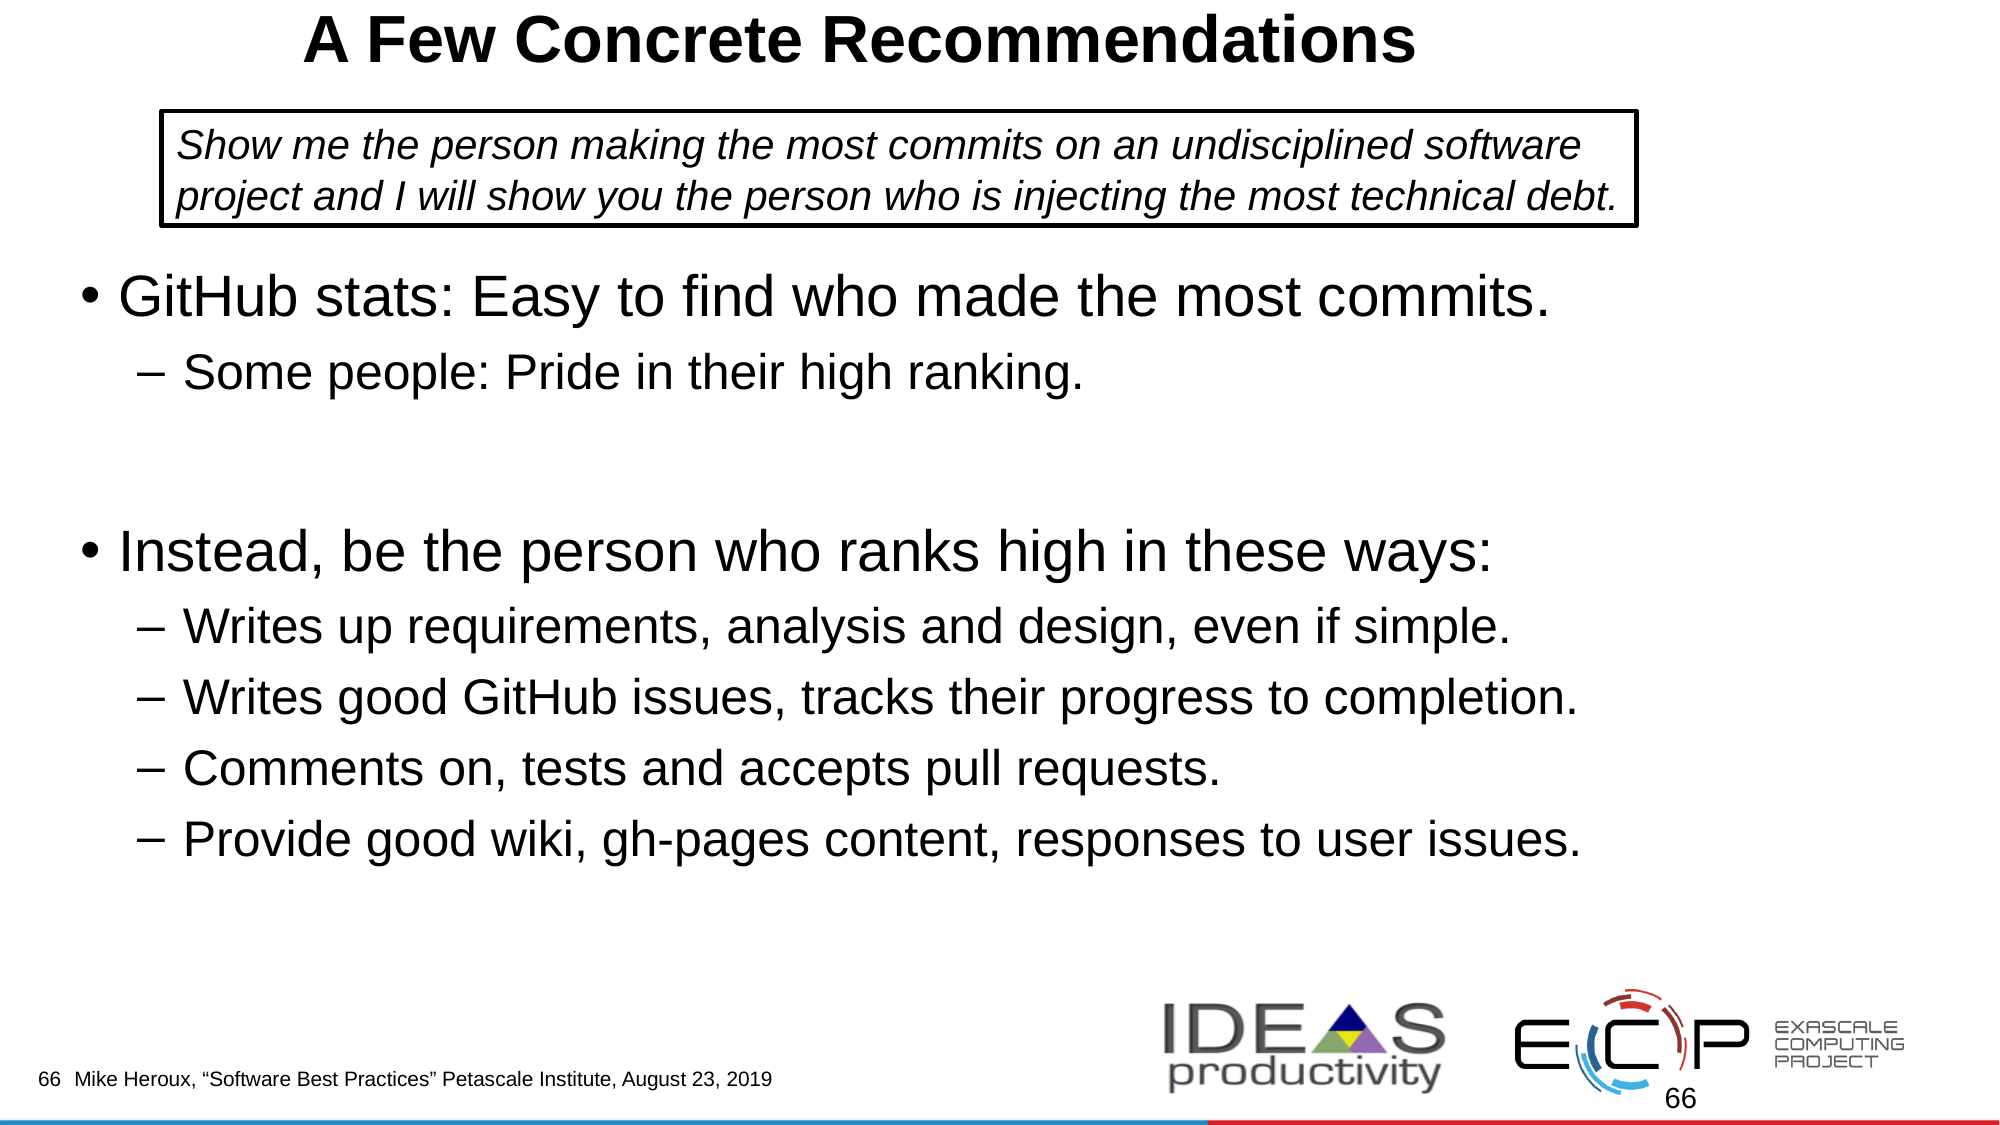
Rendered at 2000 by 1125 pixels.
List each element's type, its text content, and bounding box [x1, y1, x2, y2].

picture [1152, 1012, 1456, 1101]
list GitHub stats: Easy to find who made the most commits. Some people: Pride in their high ranking. Instead, be the person who ranks high in these ways: Writes up requirements, analysis and design, even if simple. Writes good GitHub issues, tracks their progress to completion. Comments on, tests and accepts pull requests. Provide good wiki, gh-pages content, responses to user issues. [65, 258, 1750, 1012]
slide_number 66 [1649, 1071, 1750, 1125]
title A Few Concrete Recommendations [286, 0, 1512, 85]
text_box Show me the person making the most commits on an undisciplined software project and I will show you the person who is injecting the most technical debt. [159, 109, 1639, 228]
picture [1515, 989, 1904, 1095]
